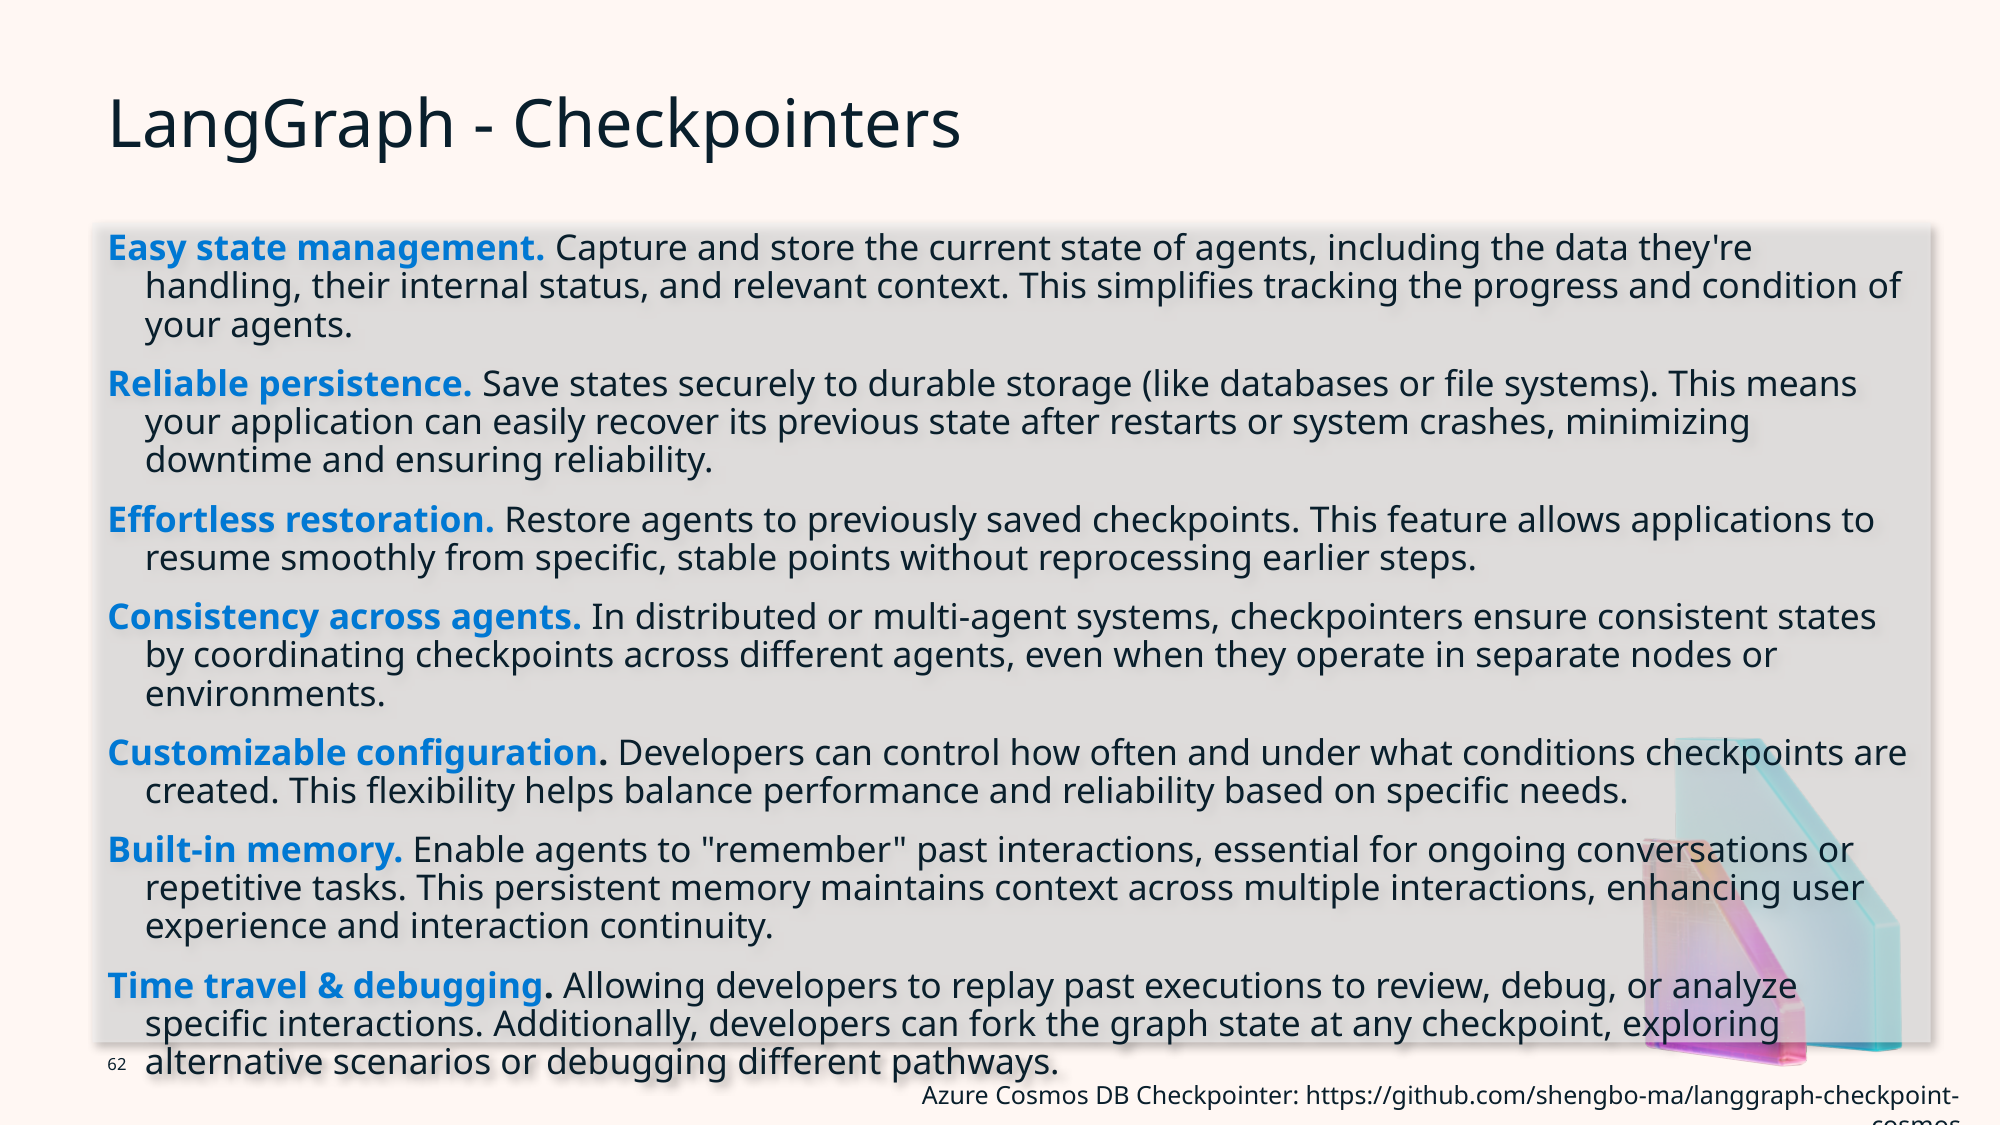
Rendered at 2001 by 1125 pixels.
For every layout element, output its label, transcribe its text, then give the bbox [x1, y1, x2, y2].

slide_number 62 [92, 1035, 158, 1096]
list Easy state management. Capture and store the current state of agents, including the data they're handling, their internal status, and relevant context. This simplifies tracking the progress and condition of your agents. Reliable persistence. Save states securely to durable storage (like databases or file systems). This means your application can easily recover its previous state after restarts or system crashes, minimizing downtime and ensuring reliability. Effortless restoration. Restore agents to previously saved checkpoints. This feature allows applications to resume smoothly from specific, stable points without reprocessing earlier steps. Consistency across agents. In distributed or multi-agent systems, checkpointers ensure consistent states by coordinating checkpoints across different agents, even when they operate in separate nodes or environments. Customizable configuration. Developers can control how often and under what conditions checkpoints are created. This flexibility helps balance performance and reliability based on specific needs. Built-in memory. Enable agents to "remember" past interactions, essential for ongoing conversations or repetitive tasks. This persistent memory maintains context across multiple interactions, enhancing user experience and interaction continuity. Time travel & debugging. Allowing developers to replay past executions to review, debug, or analyze specific interactions. Additionally, developers can fork the graph state at any checkpoint, exploring alternative scenarios or debugging different pathways. [92, 222, 1931, 1043]
picture [1570, 696, 1953, 1072]
text_box Azure Cosmos DB Checkpointer: https://github.com/shengbo-ma/langgraph-checkpoint-cosmos [858, 1072, 1976, 1125]
title LangGraph - Checkpointers [92, 82, 1908, 202]
